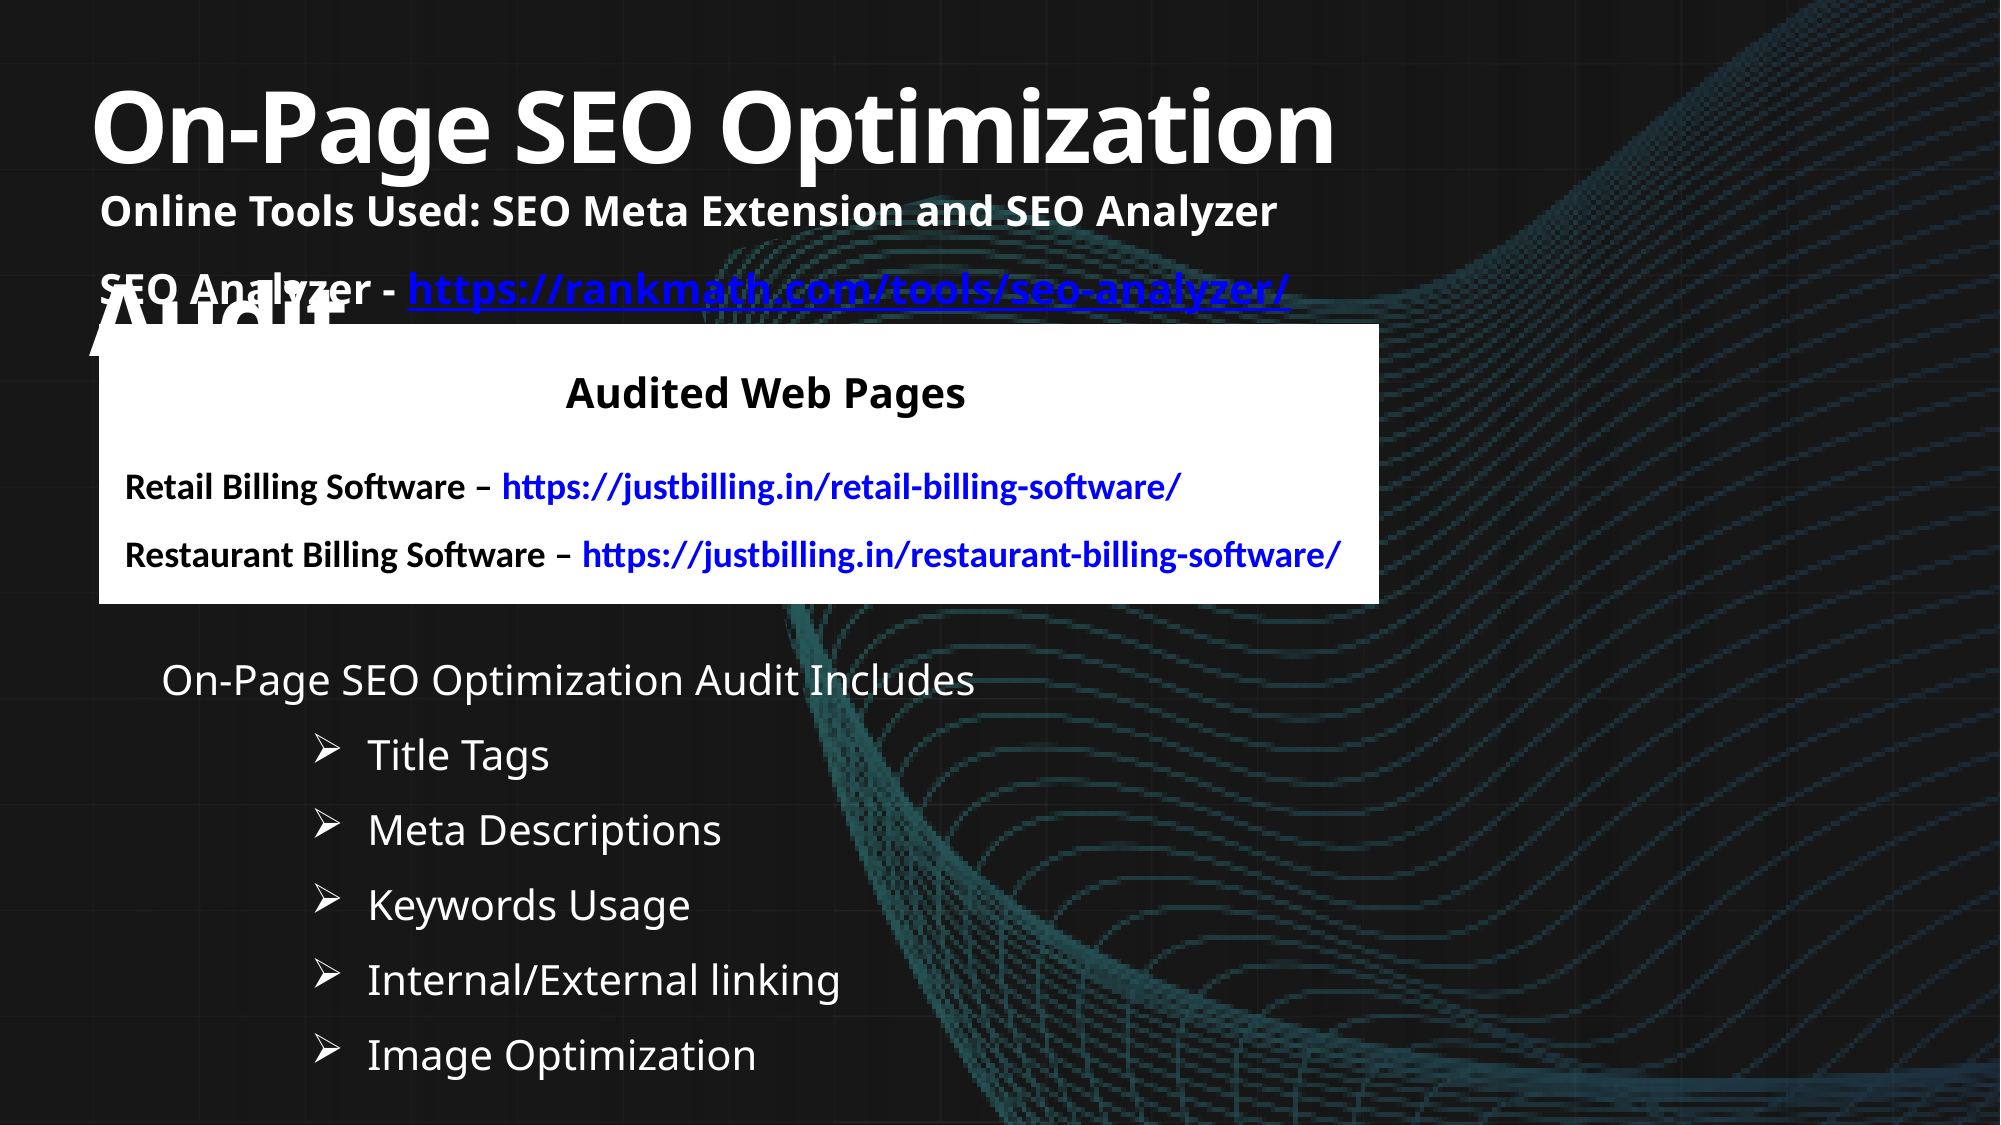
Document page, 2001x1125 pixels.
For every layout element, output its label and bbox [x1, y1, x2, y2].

text_box [99, 324, 1379, 605]
text_box [0, 0, 2000, 1125]
